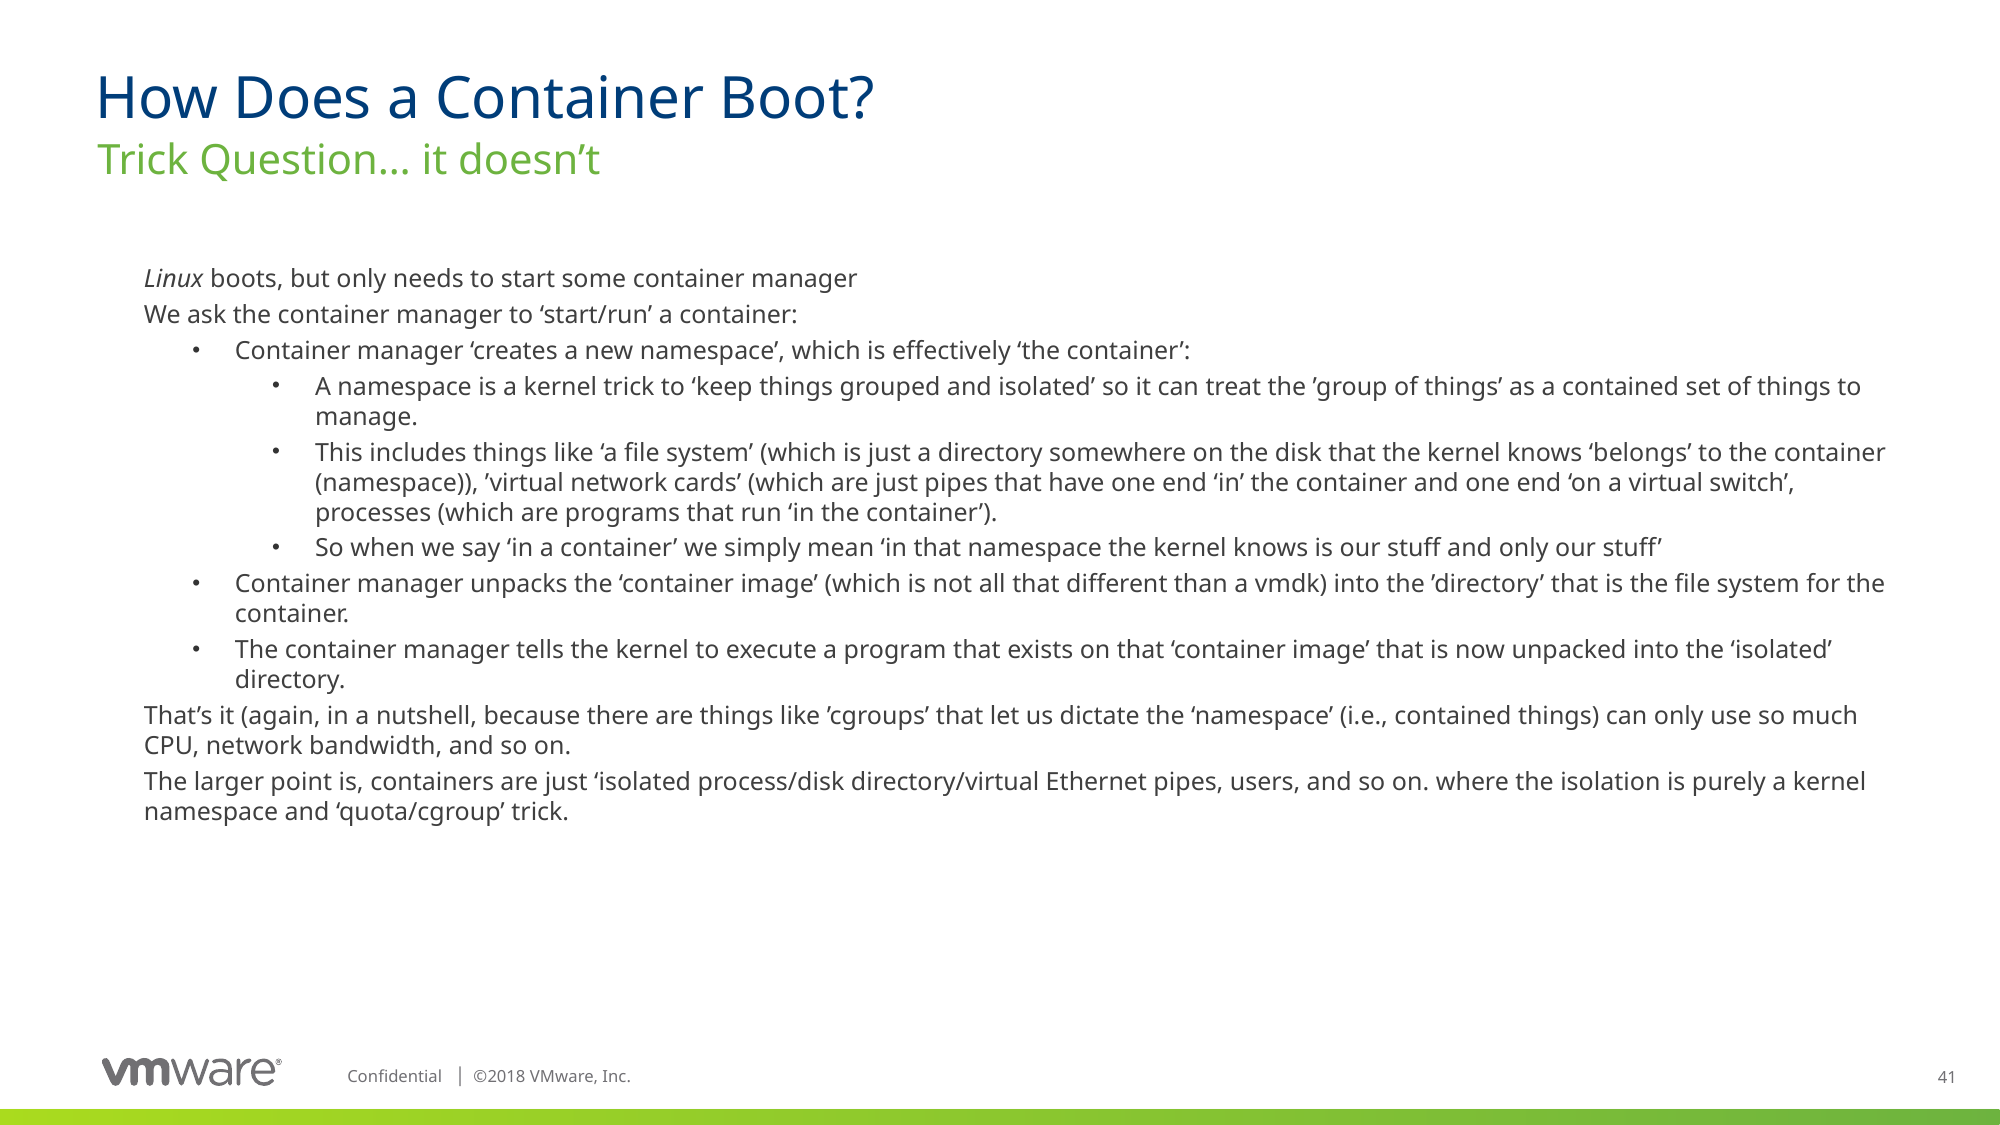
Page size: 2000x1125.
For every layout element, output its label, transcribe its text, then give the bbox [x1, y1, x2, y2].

title How Does a Container Boot? [95, 67, 1900, 131]
list Linux boots, but only needs to start some container manager We ask the container manager to ‘start/run’ a container: Container manager ‘creates a new namespace’, which is effectively ‘the container’: A namespace is a kernel trick to ‘keep things grouped and isolated’ so it can treat the ’group of things’ as a contained set of things to manage. This includes things like ‘a file system’ (which is just a directory somewhere on the disk that the kernel knows ‘belongs’ to the container (namespace)), ’virtual network cards’ (which are just pipes that have one end ‘in’ the container and one end ‘on a virtual switch’, processes (which are programs that run ‘in the container’). So when we say ‘in a container’ we simply mean ‘in that namespace the kernel knows is our stuff and only our stuff’ Container manager unpacks the ‘container image’ (which is not all that different than a vmdk) into the ’directory’ that is the file system for the container. The container manager tells the kernel to execute a program that exists on that ‘container image’ that is now unpacked into the ‘isolated’ directory. That’s it (again, in a nutshell, because there are things like ’cgroups’ that let us dictate the ‘namespace’ (i.e., contained things) can only use so much CPU, network bandwidth, and so on. The larger point is, containers are just ‘isolated process/disk directory/virtual Ethernet pipes, users, and so on. where the isolation is purely a kernel namespace and ‘quota/cgroup’ trick. [101, 262, 1902, 1013]
subtitle Trick Question… it doesn’t [97, 133, 1900, 174]
